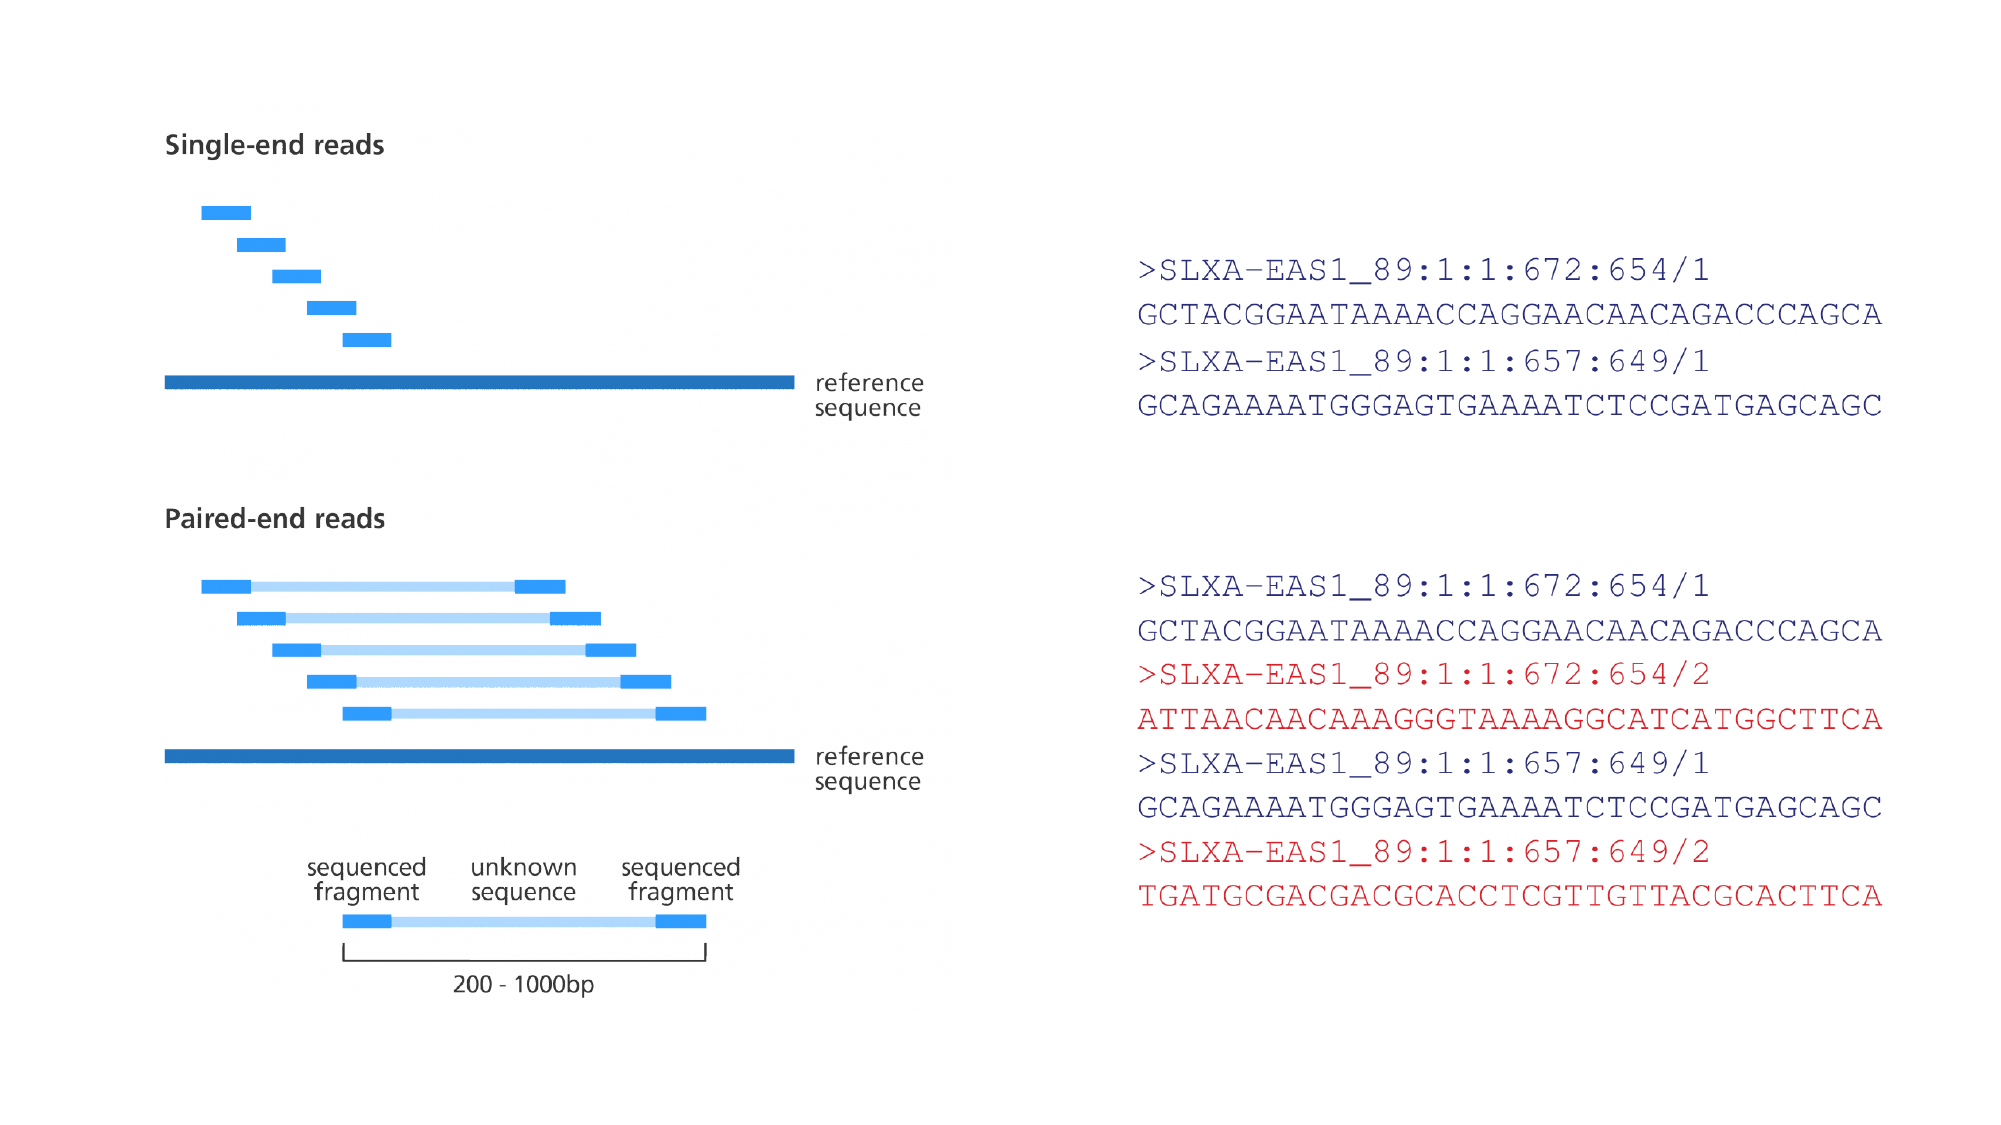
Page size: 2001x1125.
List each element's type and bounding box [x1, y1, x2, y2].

picture [129, 98, 958, 1027]
picture [1127, 246, 1901, 333]
picture [1127, 562, 1901, 925]
picture [1127, 338, 1901, 425]
